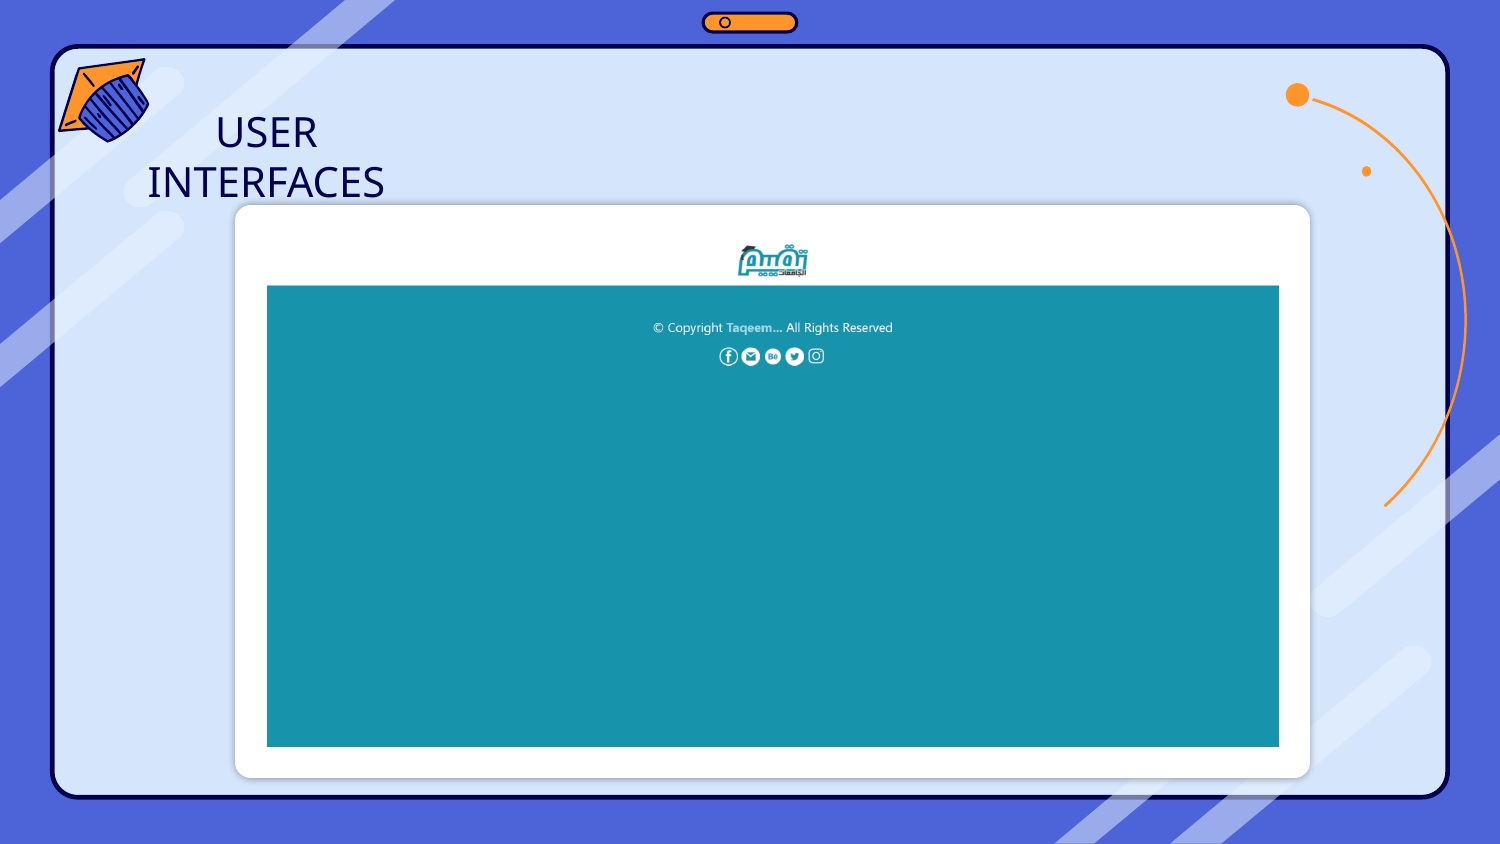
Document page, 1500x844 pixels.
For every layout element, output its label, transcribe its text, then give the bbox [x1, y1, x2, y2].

title USER INTERFACES [70, 66, 463, 246]
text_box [53, 63, 153, 144]
picture [266, 235, 1279, 748]
